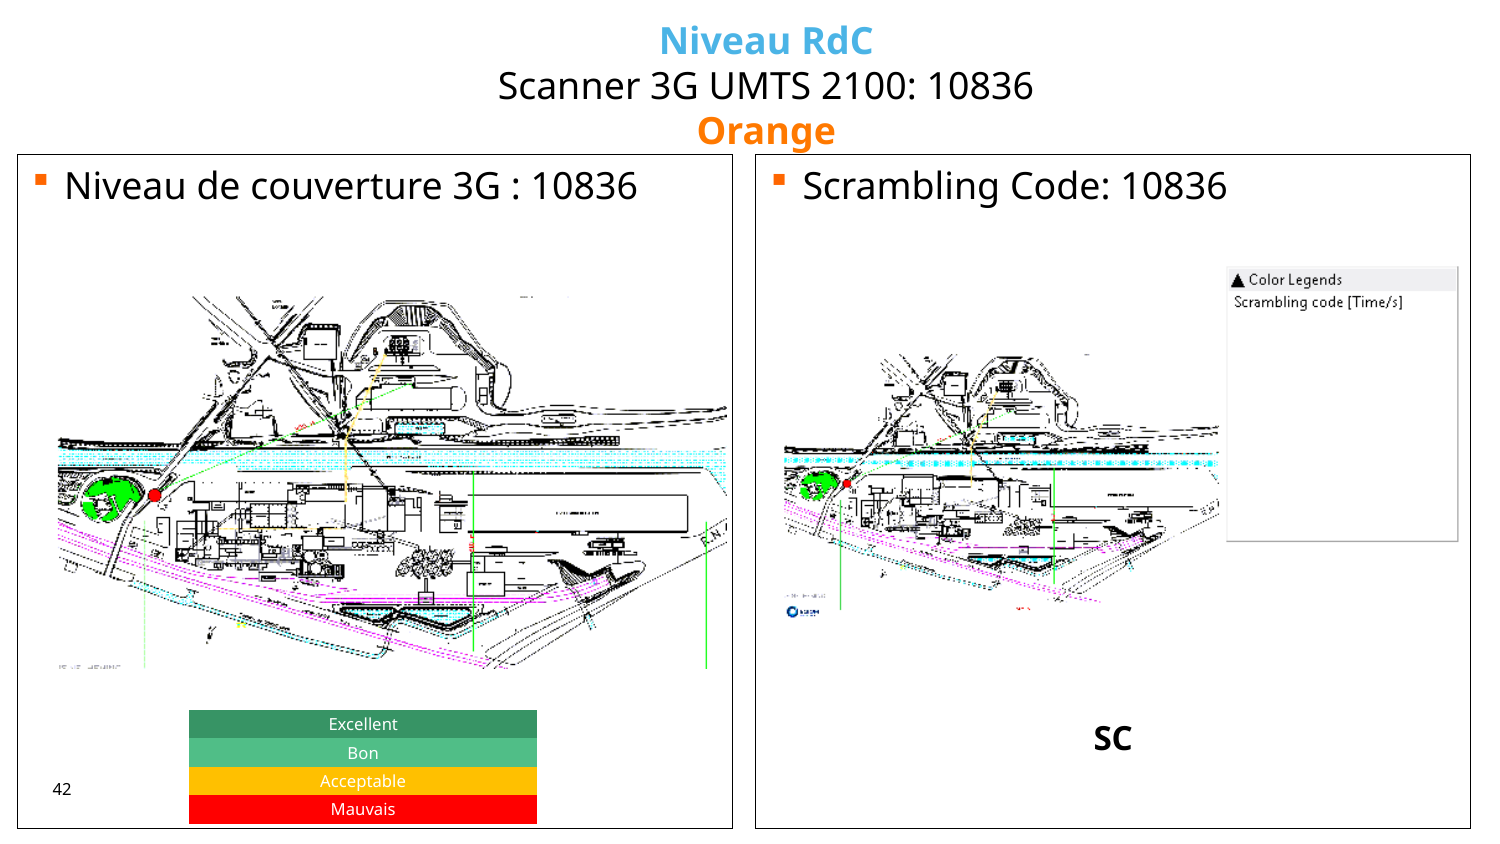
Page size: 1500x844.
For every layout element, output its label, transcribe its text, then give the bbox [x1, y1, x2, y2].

text_box Scrambling Code: 10836 SC [755, 154, 1471, 829]
text_box Niveau de couverture 3G : 10836 [17, 551, 733, 829]
text_box Niveau de couverture 3G : 10836 [17, 154, 733, 293]
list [761, 259, 1466, 667]
table_cell Mauvais [189, 795, 537, 824]
table_cell Acceptable [189, 767, 537, 795]
text_box Niveau RdC Scanner 3G UMTS 2100: 10836 Orange [187, 9, 1346, 125]
text_box [732, 293, 756, 551]
table_cell Bon [189, 738, 537, 767]
table_header Excellent [189, 710, 537, 738]
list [22, 257, 727, 669]
